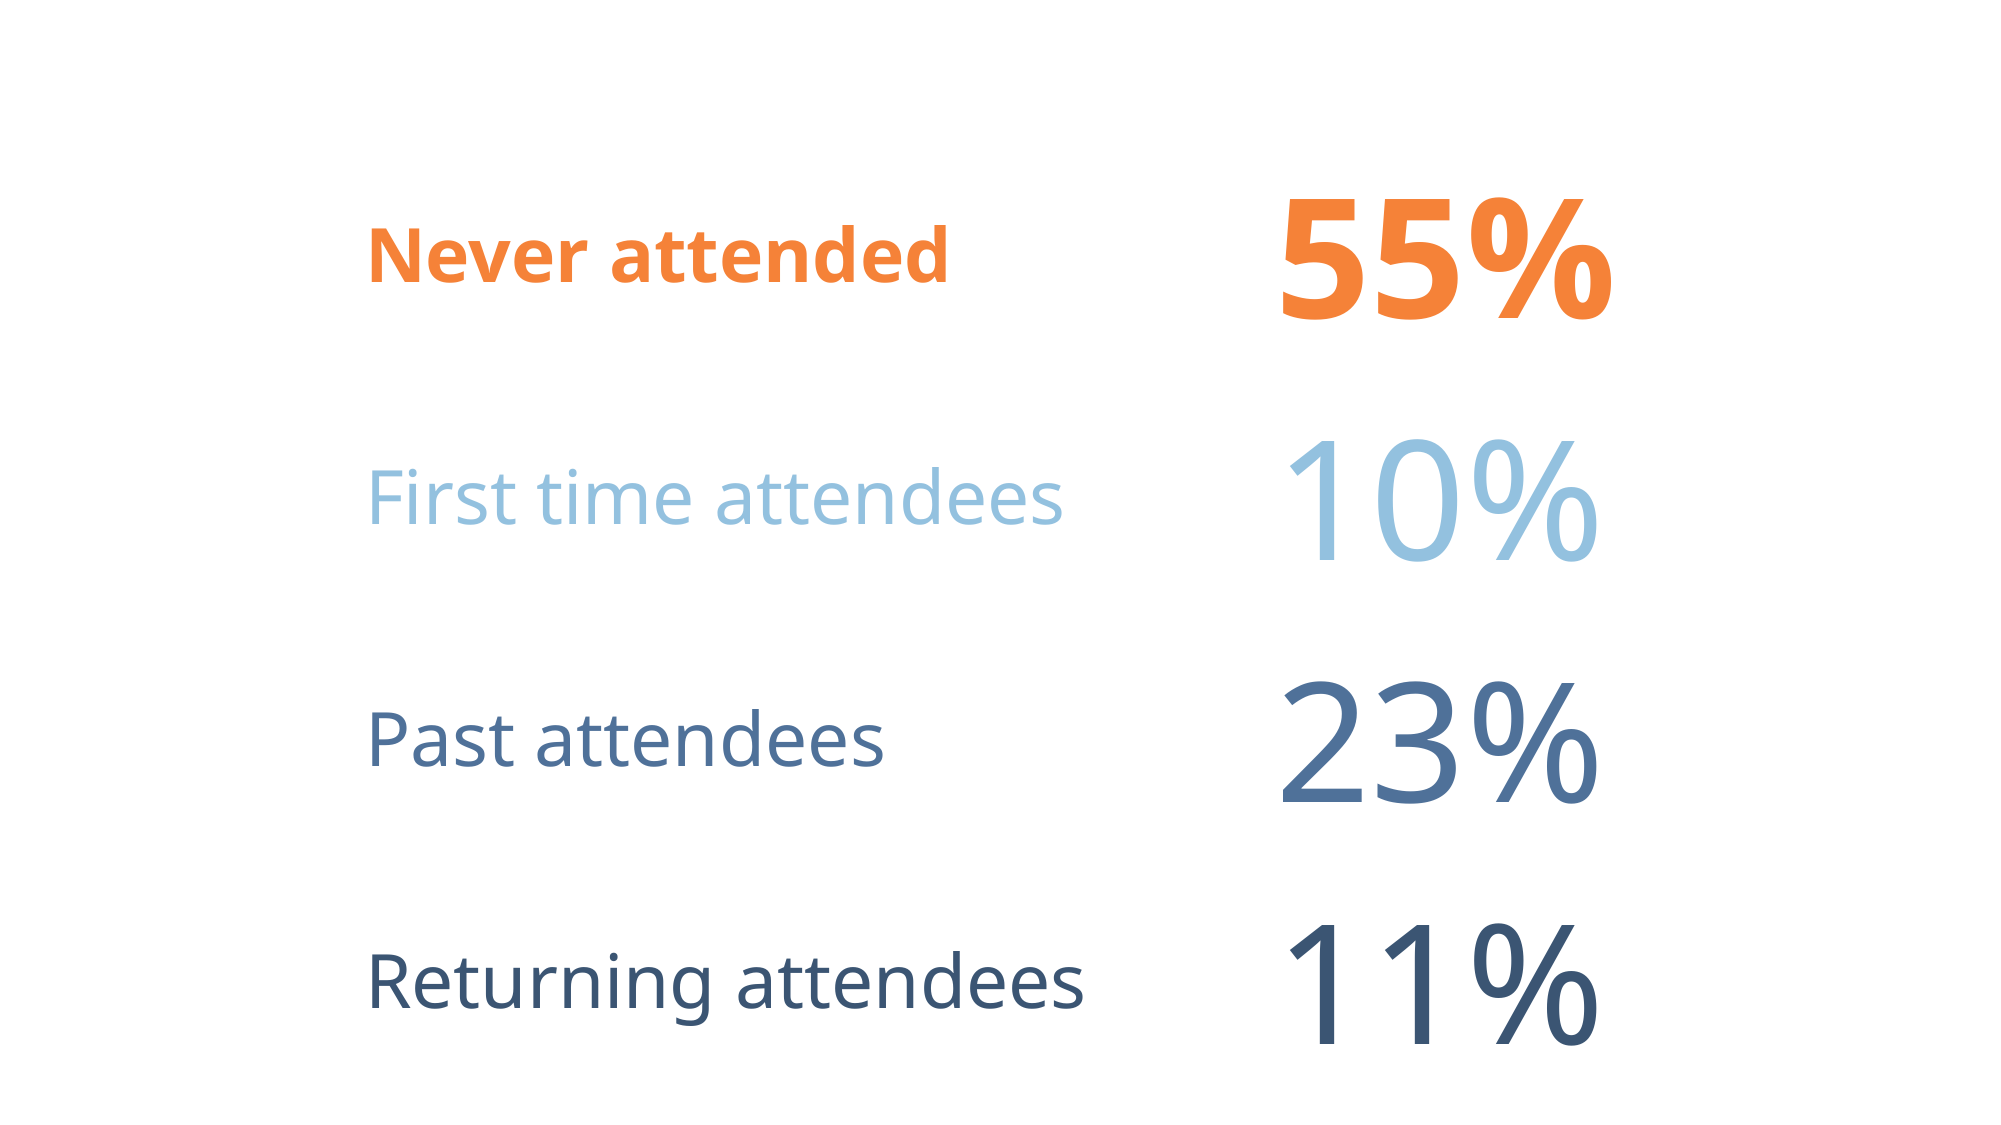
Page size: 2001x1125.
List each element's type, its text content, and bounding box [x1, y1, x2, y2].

table_cell Past attendees [350, 617, 1261, 859]
table_cell First time attendees [350, 375, 1261, 617]
table_cell 23% [1261, 617, 1650, 859]
table_cell Returning attendees [350, 859, 1261, 1101]
table_cell 10% [1261, 375, 1650, 617]
table_header 55% [1261, 133, 1650, 375]
table_cell 11% [1261, 859, 1650, 1101]
table_header Never attended [350, 133, 1261, 375]
